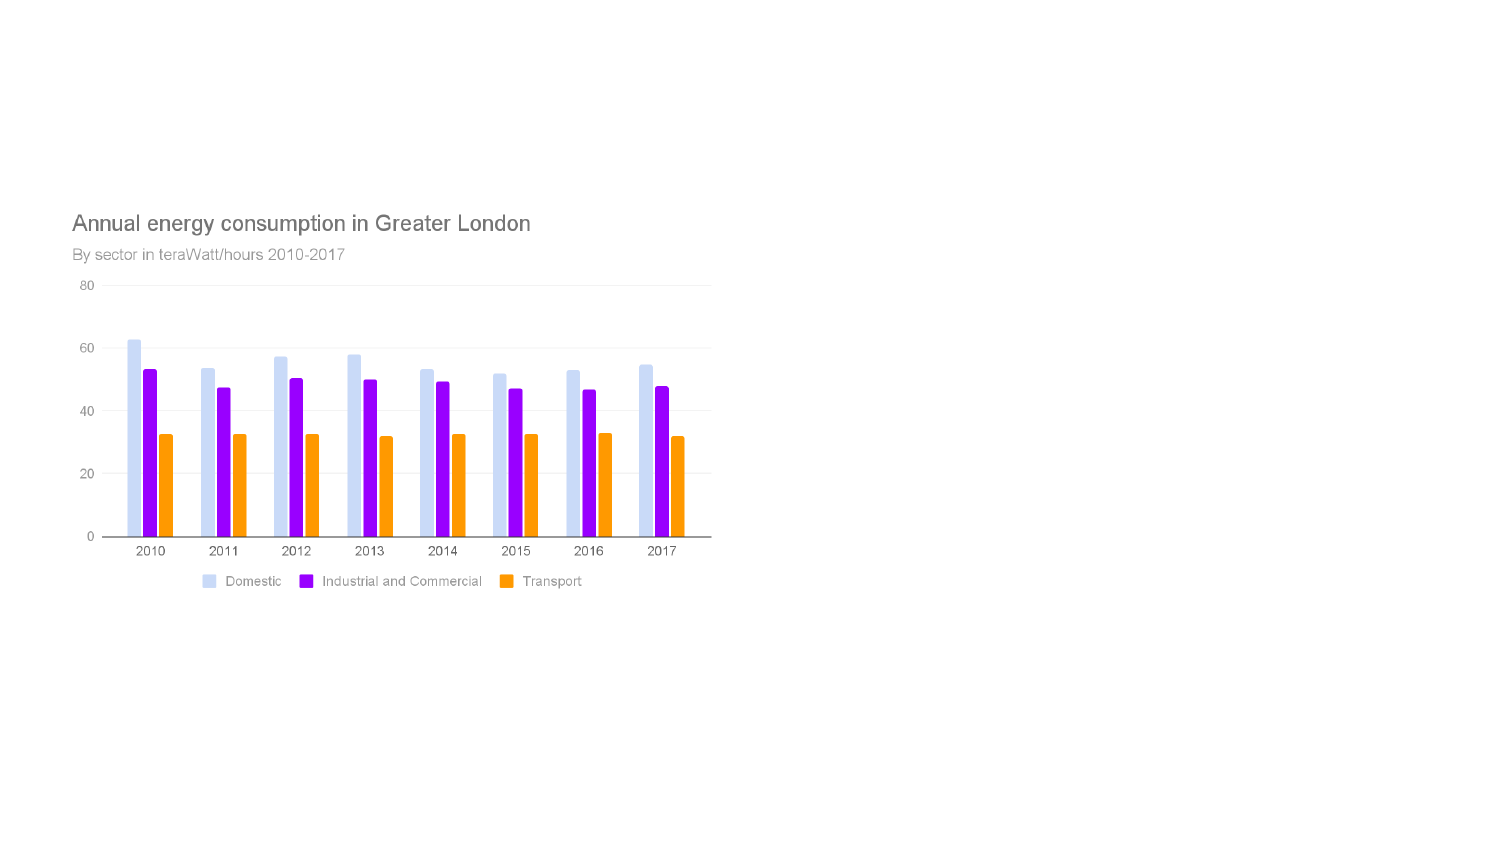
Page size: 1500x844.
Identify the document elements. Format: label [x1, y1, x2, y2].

picture [50, 188, 733, 610]
